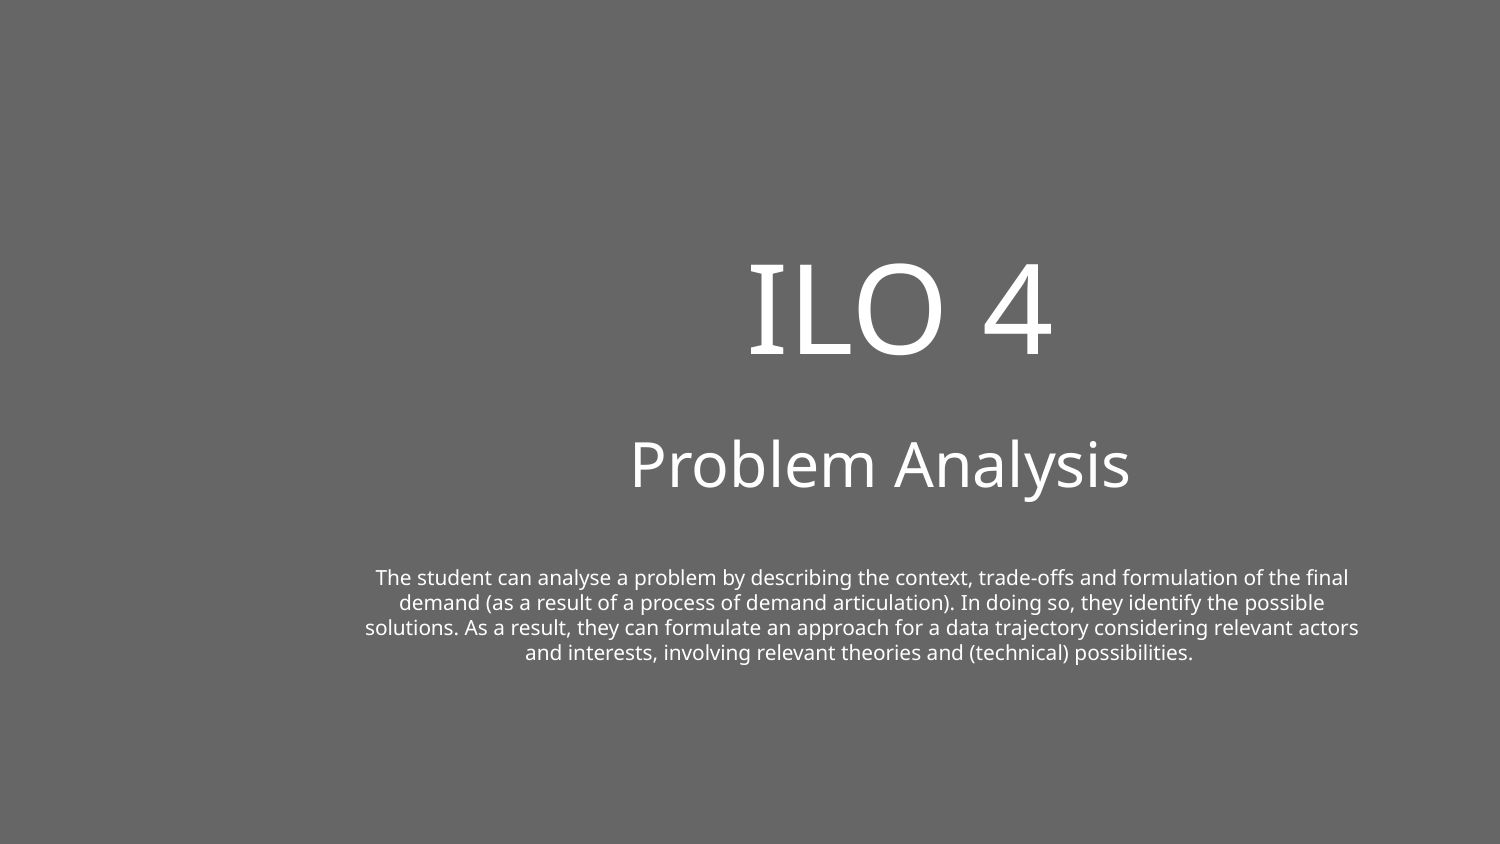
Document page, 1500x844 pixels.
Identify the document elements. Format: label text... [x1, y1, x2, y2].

title ILO 4 [375, 181, 1425, 428]
subtitle Problem Analysis [431, 405, 1332, 519]
subtitle The student can analyse a problem by describing the context, trade-offs and formulation of the final demand (as a result of a process of demand articulation). In doing so, they identify the possible solutions. As a result, they can formulate an approach for a data trajectory considering relevant actors and interests, involving relevant theories and (technical) possibilities. [337, 532, 1387, 696]
